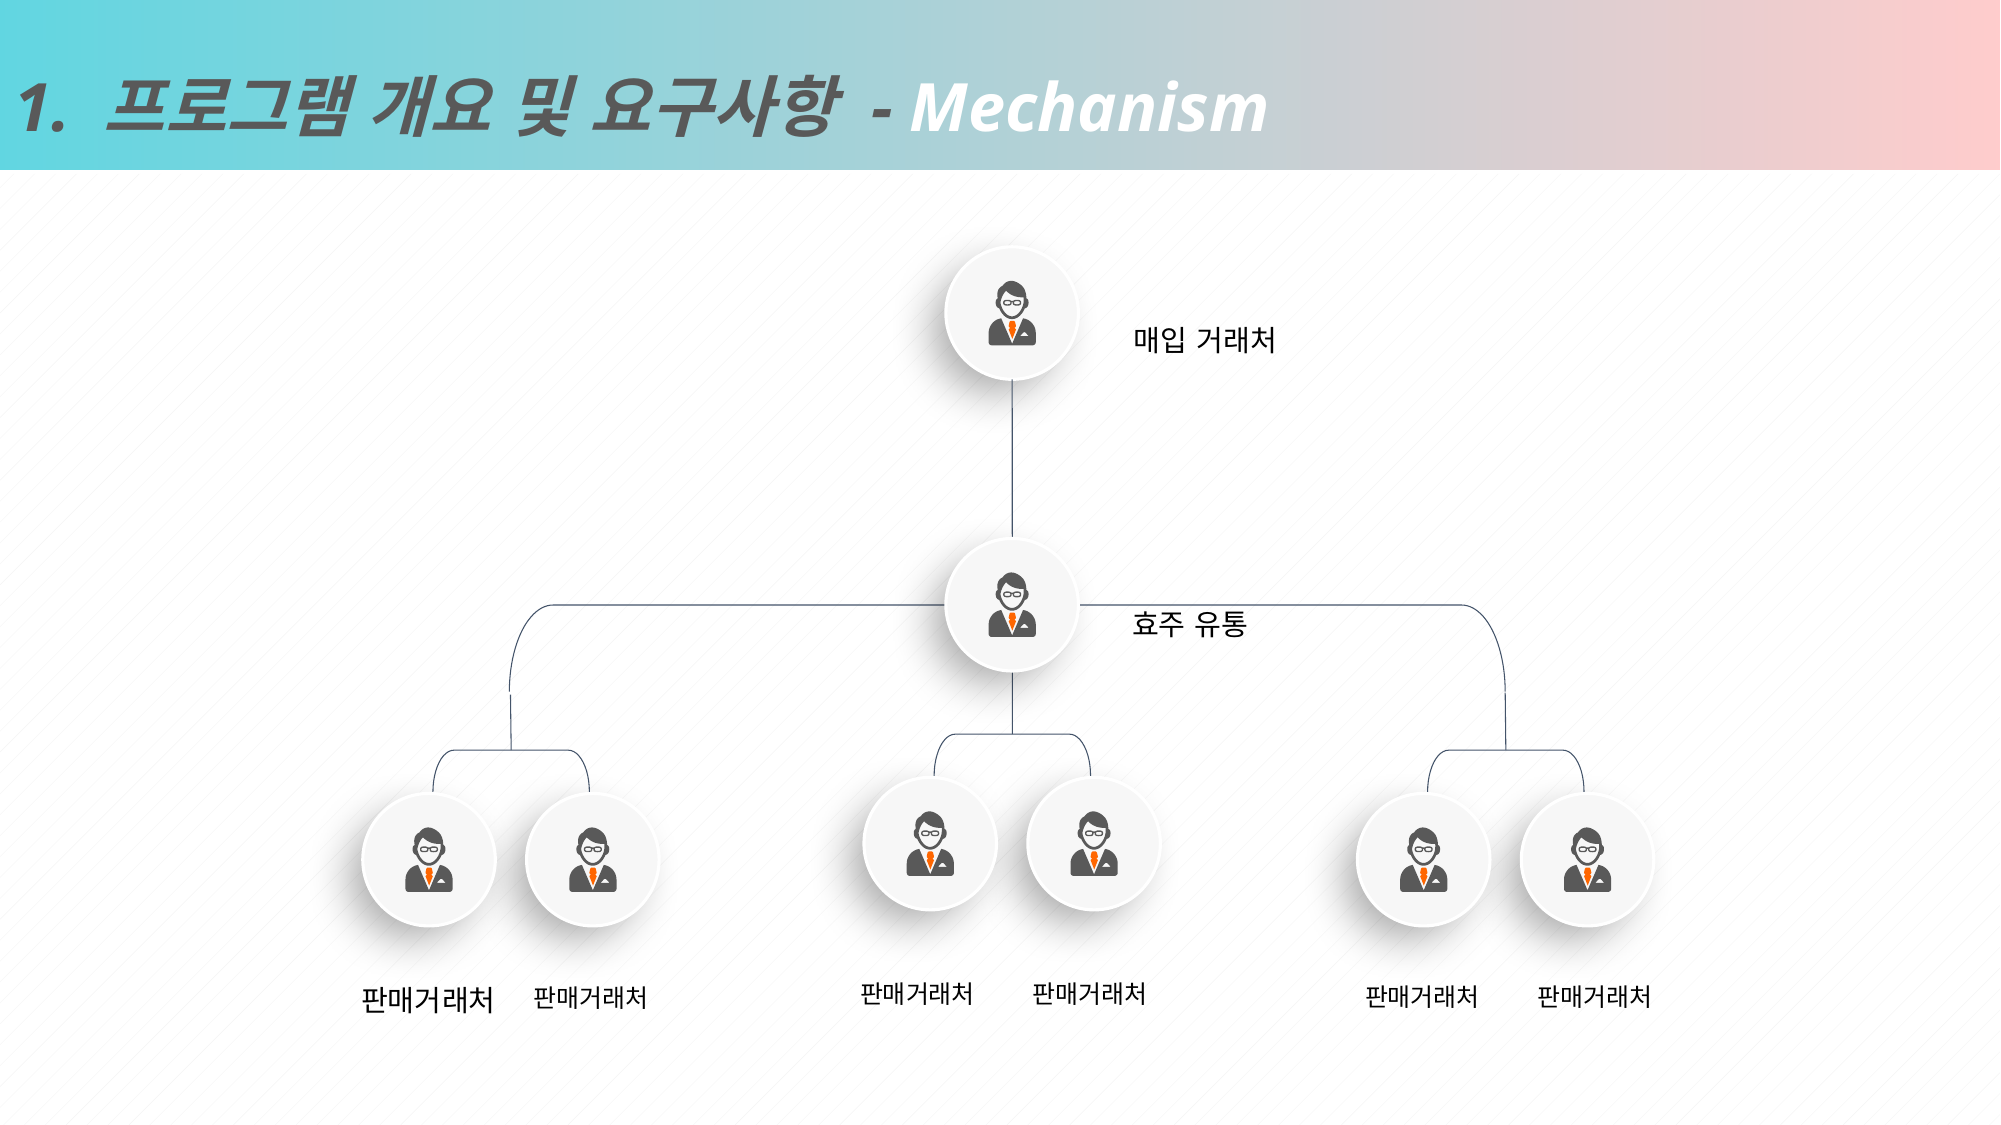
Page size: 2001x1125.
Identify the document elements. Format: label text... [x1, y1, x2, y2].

text_box [508, 604, 864, 692]
text_box 판매거래처 [1350, 973, 1495, 1019]
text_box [1357, 692, 1654, 926]
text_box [864, 246, 1161, 910]
text_box 효주 유통 [1161, 598, 1264, 649]
text_box 판매거래처 [1018, 971, 1163, 1017]
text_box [362, 694, 660, 926]
text_box 매입 거래처 [1161, 315, 1293, 365]
text_box 판매거래처 [518, 974, 664, 1020]
text_box 1. 프로그램 개요 및 요구사항 - Mechanism [0, 0, 2000, 171]
text_box 판매거래처 [845, 971, 990, 1016]
text_box 판매거래처 [1523, 974, 1668, 1019]
text_box [1161, 604, 1506, 692]
text_box 판매거래처 [346, 974, 512, 1025]
